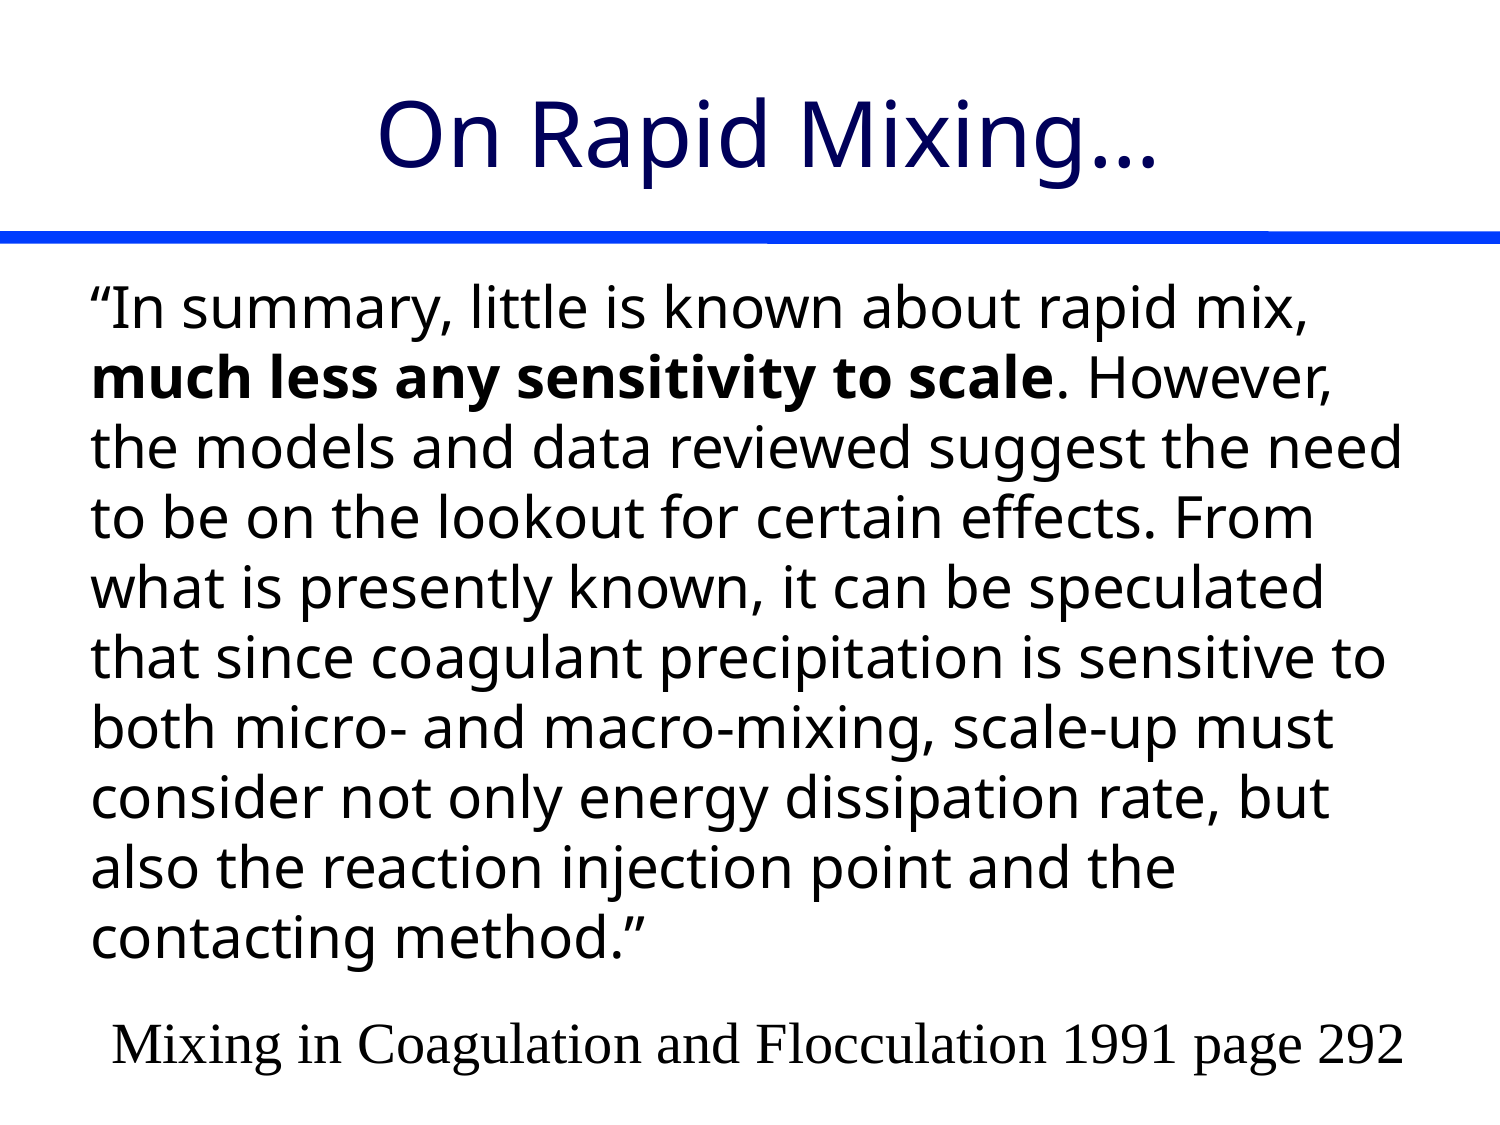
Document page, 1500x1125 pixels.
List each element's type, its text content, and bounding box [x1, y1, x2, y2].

text_box Mixing in Coagulation and Flocculation 1991 page 292 [96, 997, 1421, 1083]
list “In summary, little is known about rapid mix, much less any sensitivity to scale. However, the models and data reviewed suggest the need to be on the lookout for certain effects. From what is presently known, it can be speculated that since coagulant precipitation is sensitive to both micro- and macro-mixing, scale-up must consider not only energy dissipation rate, but also the reaction injection point and the contacting method.” [74, 262, 1426, 1006]
title On Rapid Mixing… [75, 37, 1463, 225]
